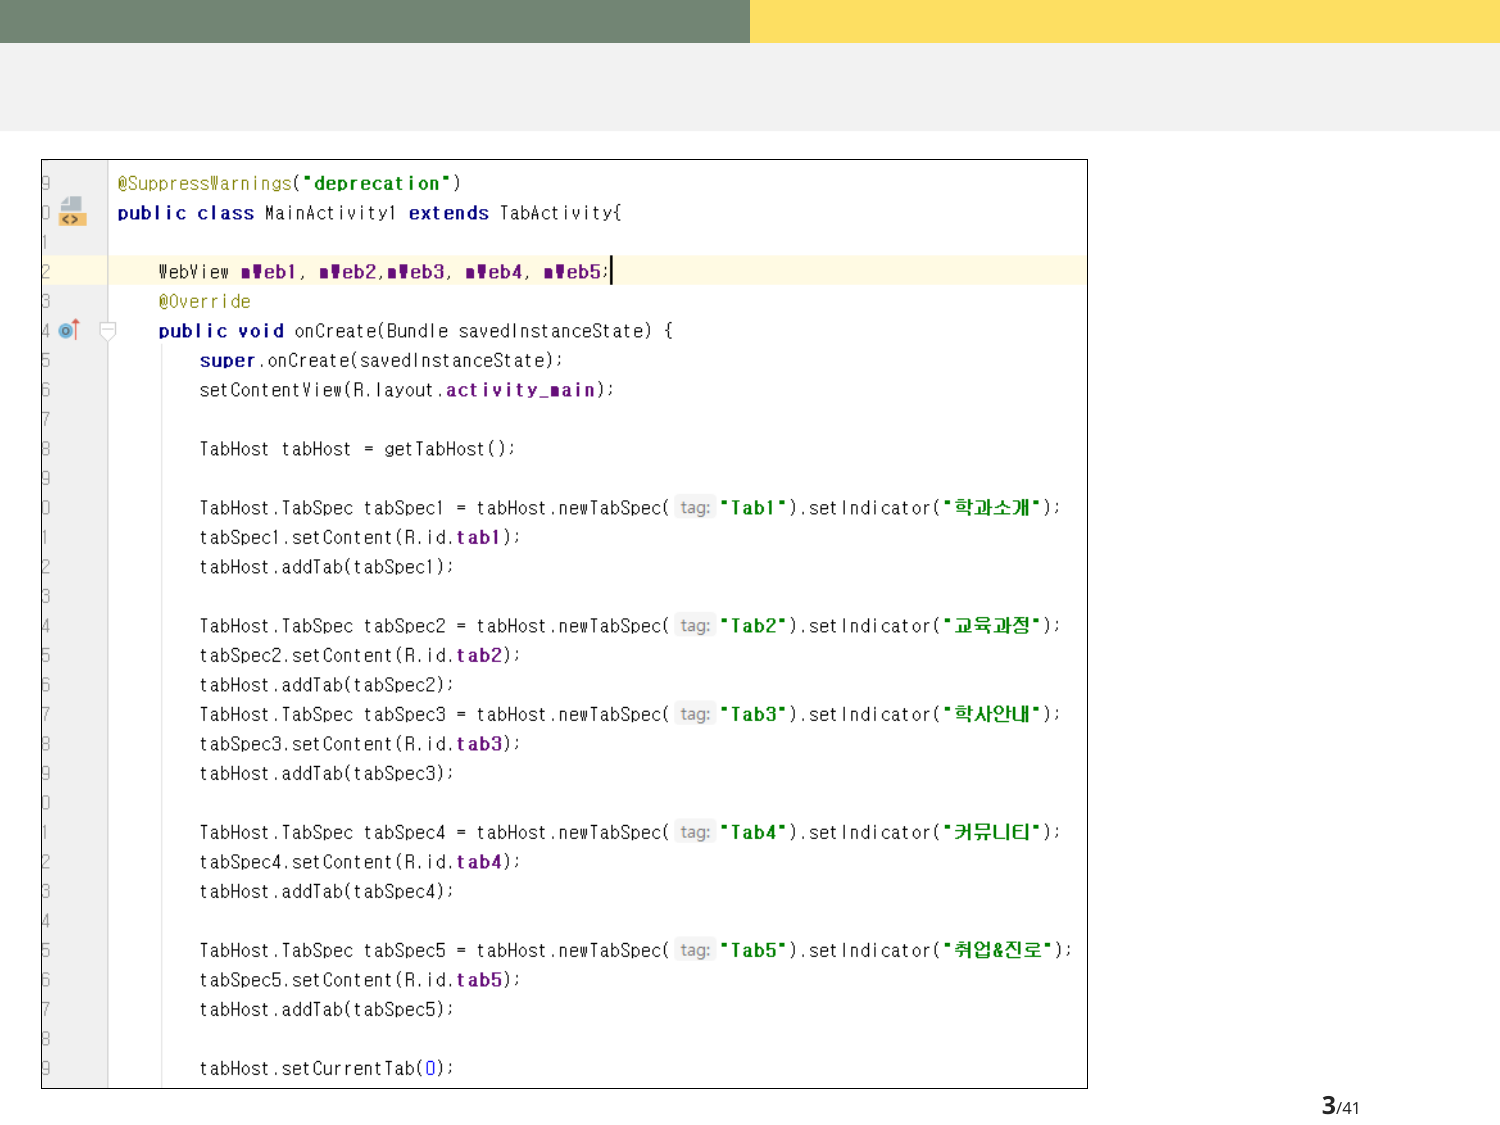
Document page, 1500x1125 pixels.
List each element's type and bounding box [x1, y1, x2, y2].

picture [40, 159, 1088, 1089]
